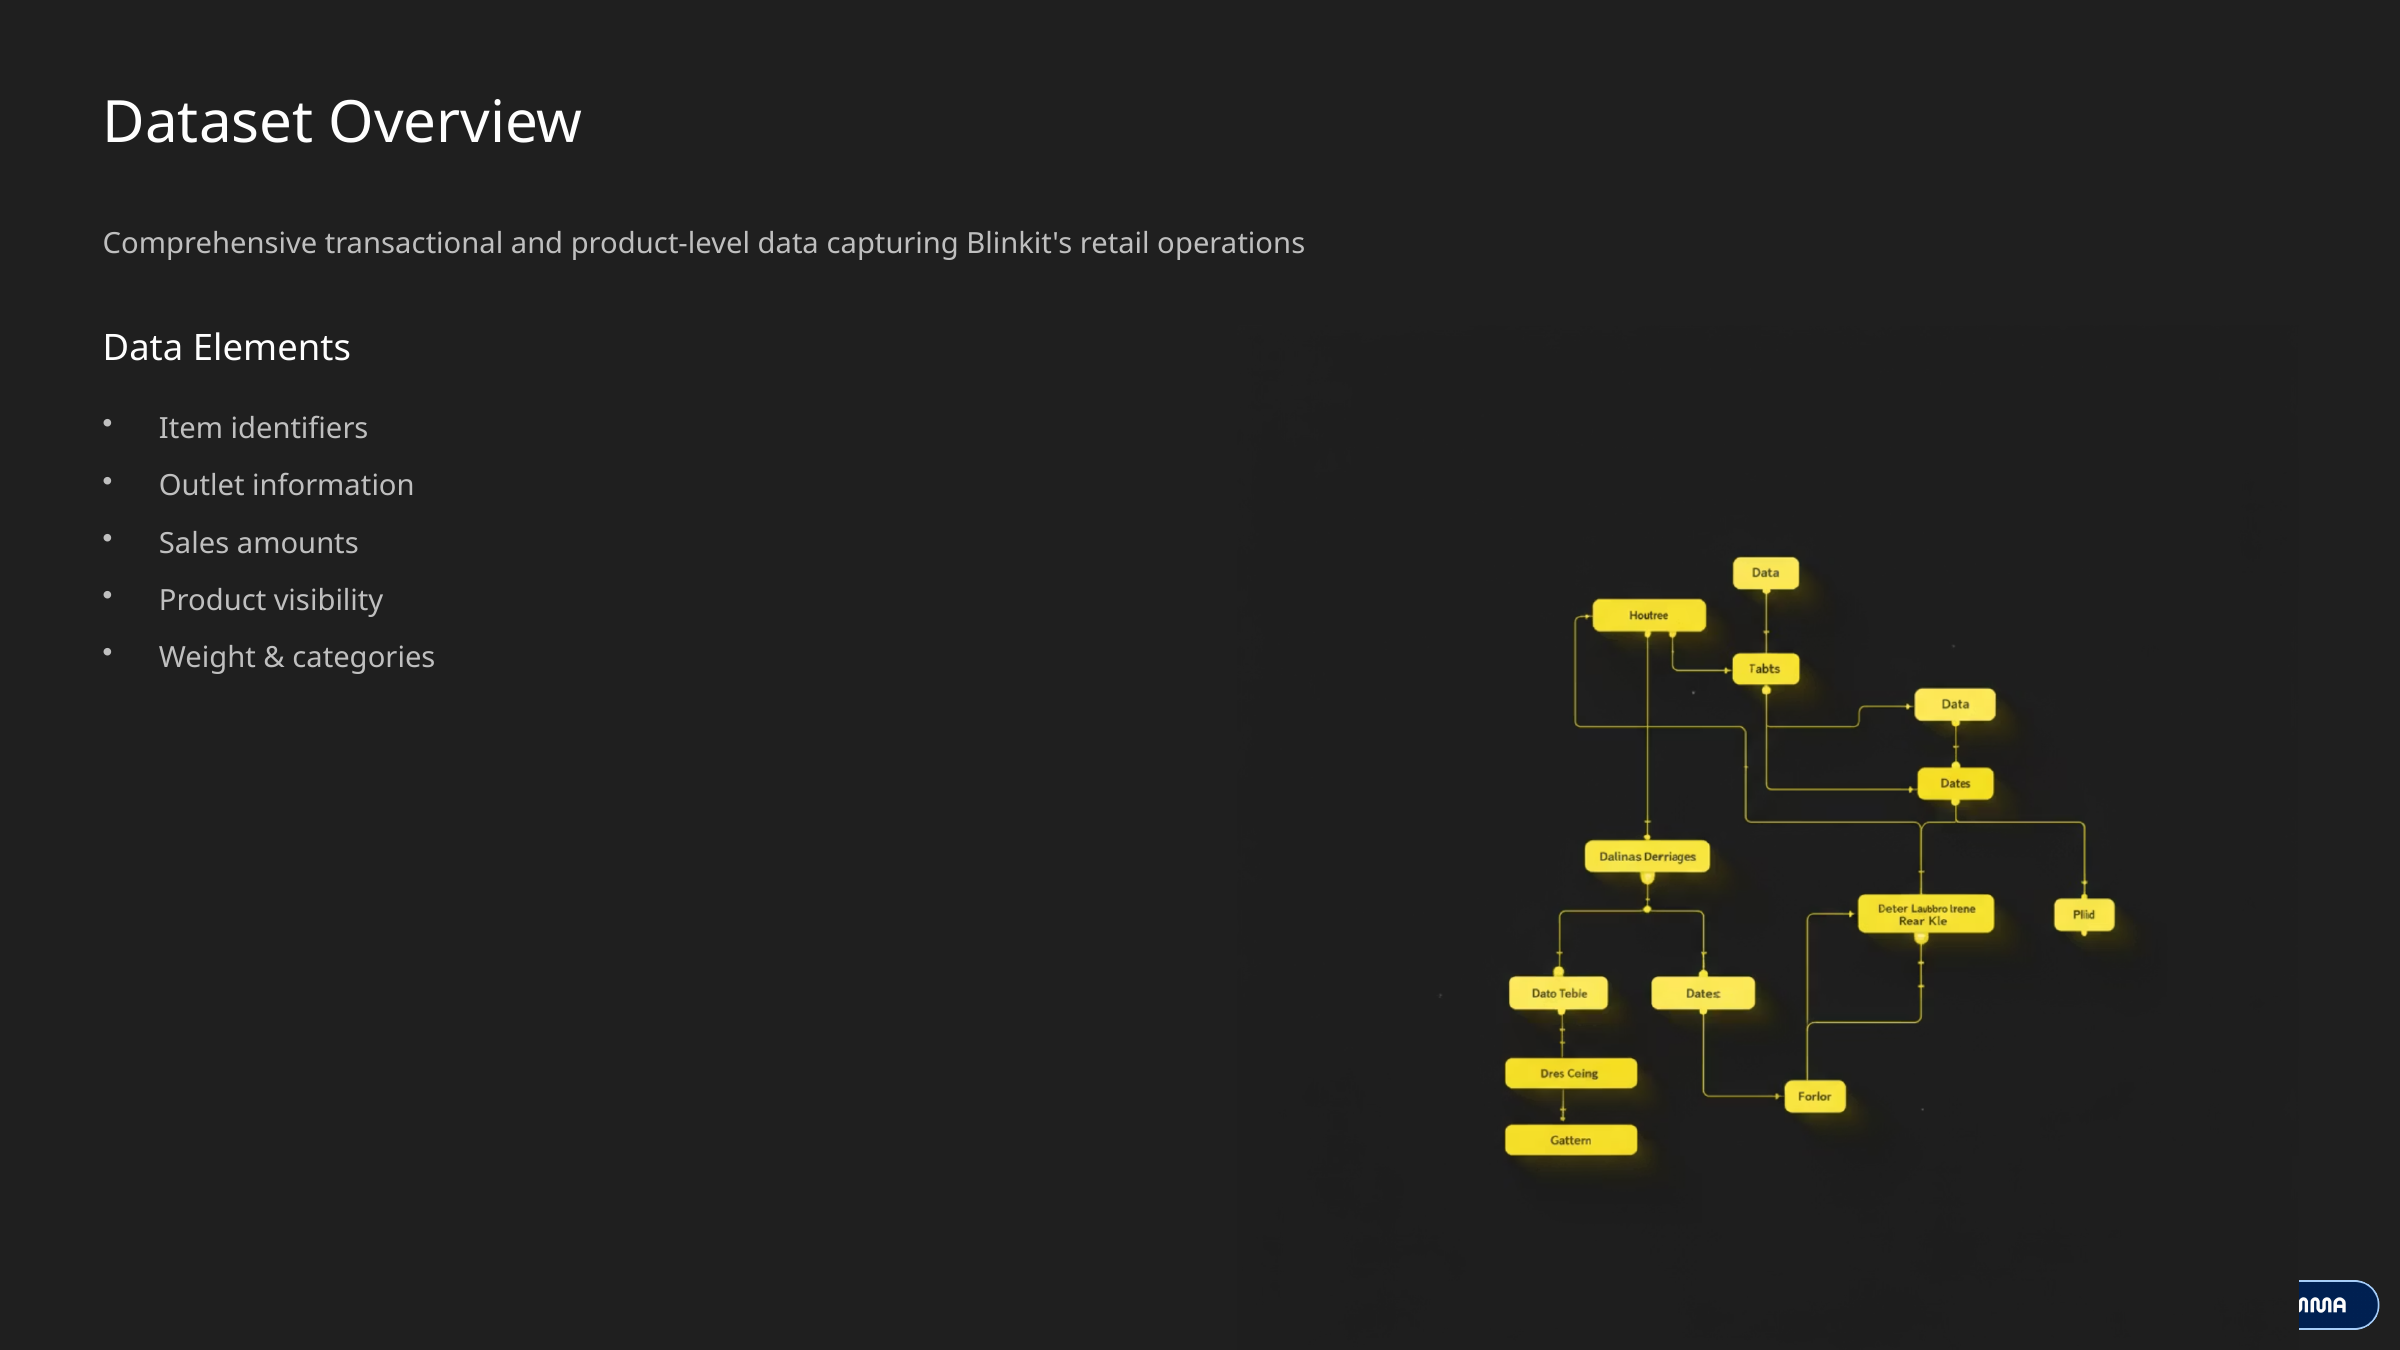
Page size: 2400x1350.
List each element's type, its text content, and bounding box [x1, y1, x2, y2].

text_box Product visibility [102, 569, 1165, 617]
picture [1237, 325, 2389, 1350]
text_box Item identifiers [102, 397, 1165, 445]
text_box Comprehensive transactional and product-level data capturing Blinkit's retail operations [102, 212, 2298, 260]
text_box Dataset Overview [102, 80, 691, 155]
text_box Outlet information [102, 454, 1165, 502]
text_box Data Elements [102, 322, 470, 369]
text_box Sales amounts [102, 511, 1165, 559]
text_box Weight & categories [102, 626, 1165, 674]
